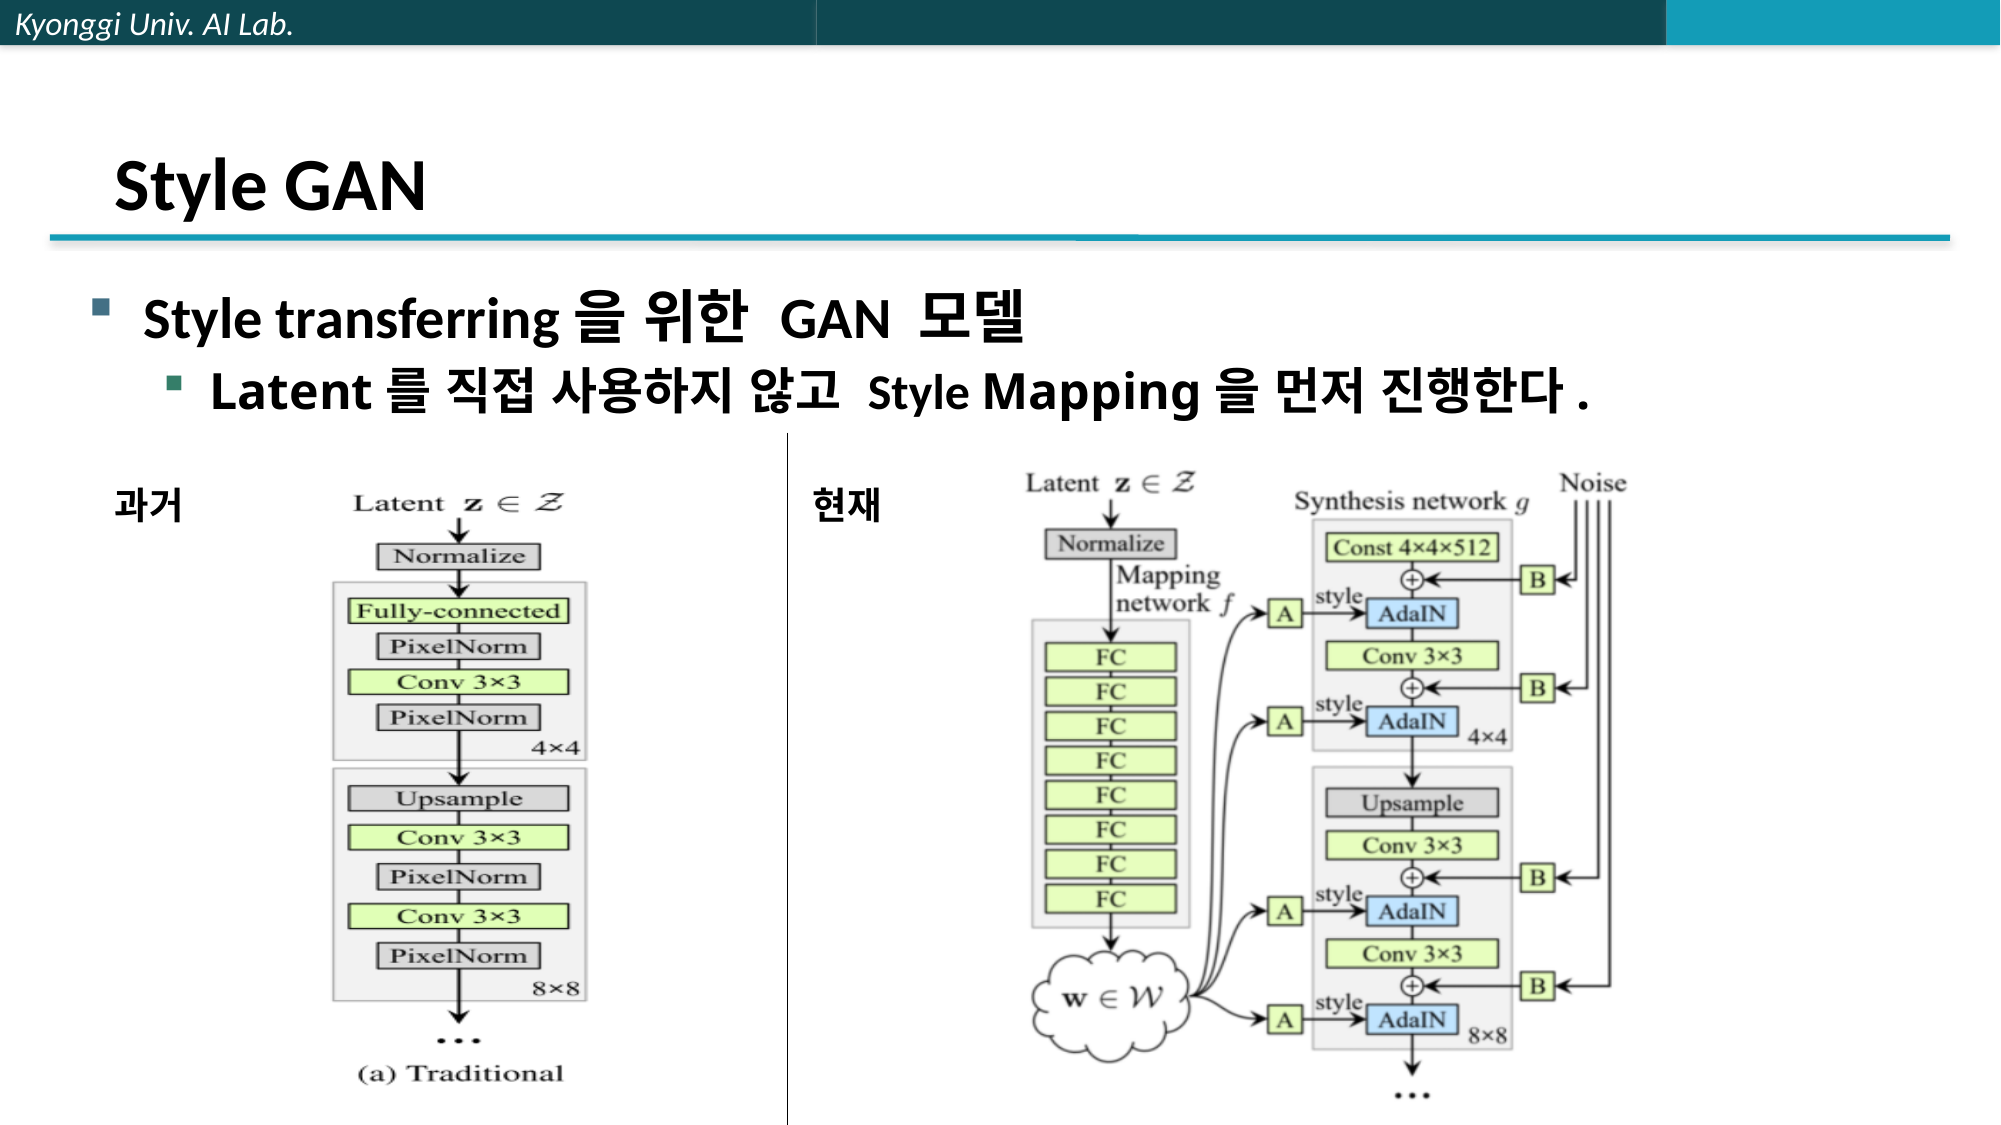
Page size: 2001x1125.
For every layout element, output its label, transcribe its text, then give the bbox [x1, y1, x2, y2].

picture [1013, 464, 1659, 1106]
text_box 현재 [798, 474, 907, 535]
text_box 과거 [99, 474, 209, 535]
picture [314, 474, 611, 1090]
list Style transferring을 위한 GAN 모델 Latent를 직접 사용하지 않고 Style Mapping을 먼저 진행한다. [72, 272, 1928, 1085]
title Style GAN [99, 45, 1900, 233]
